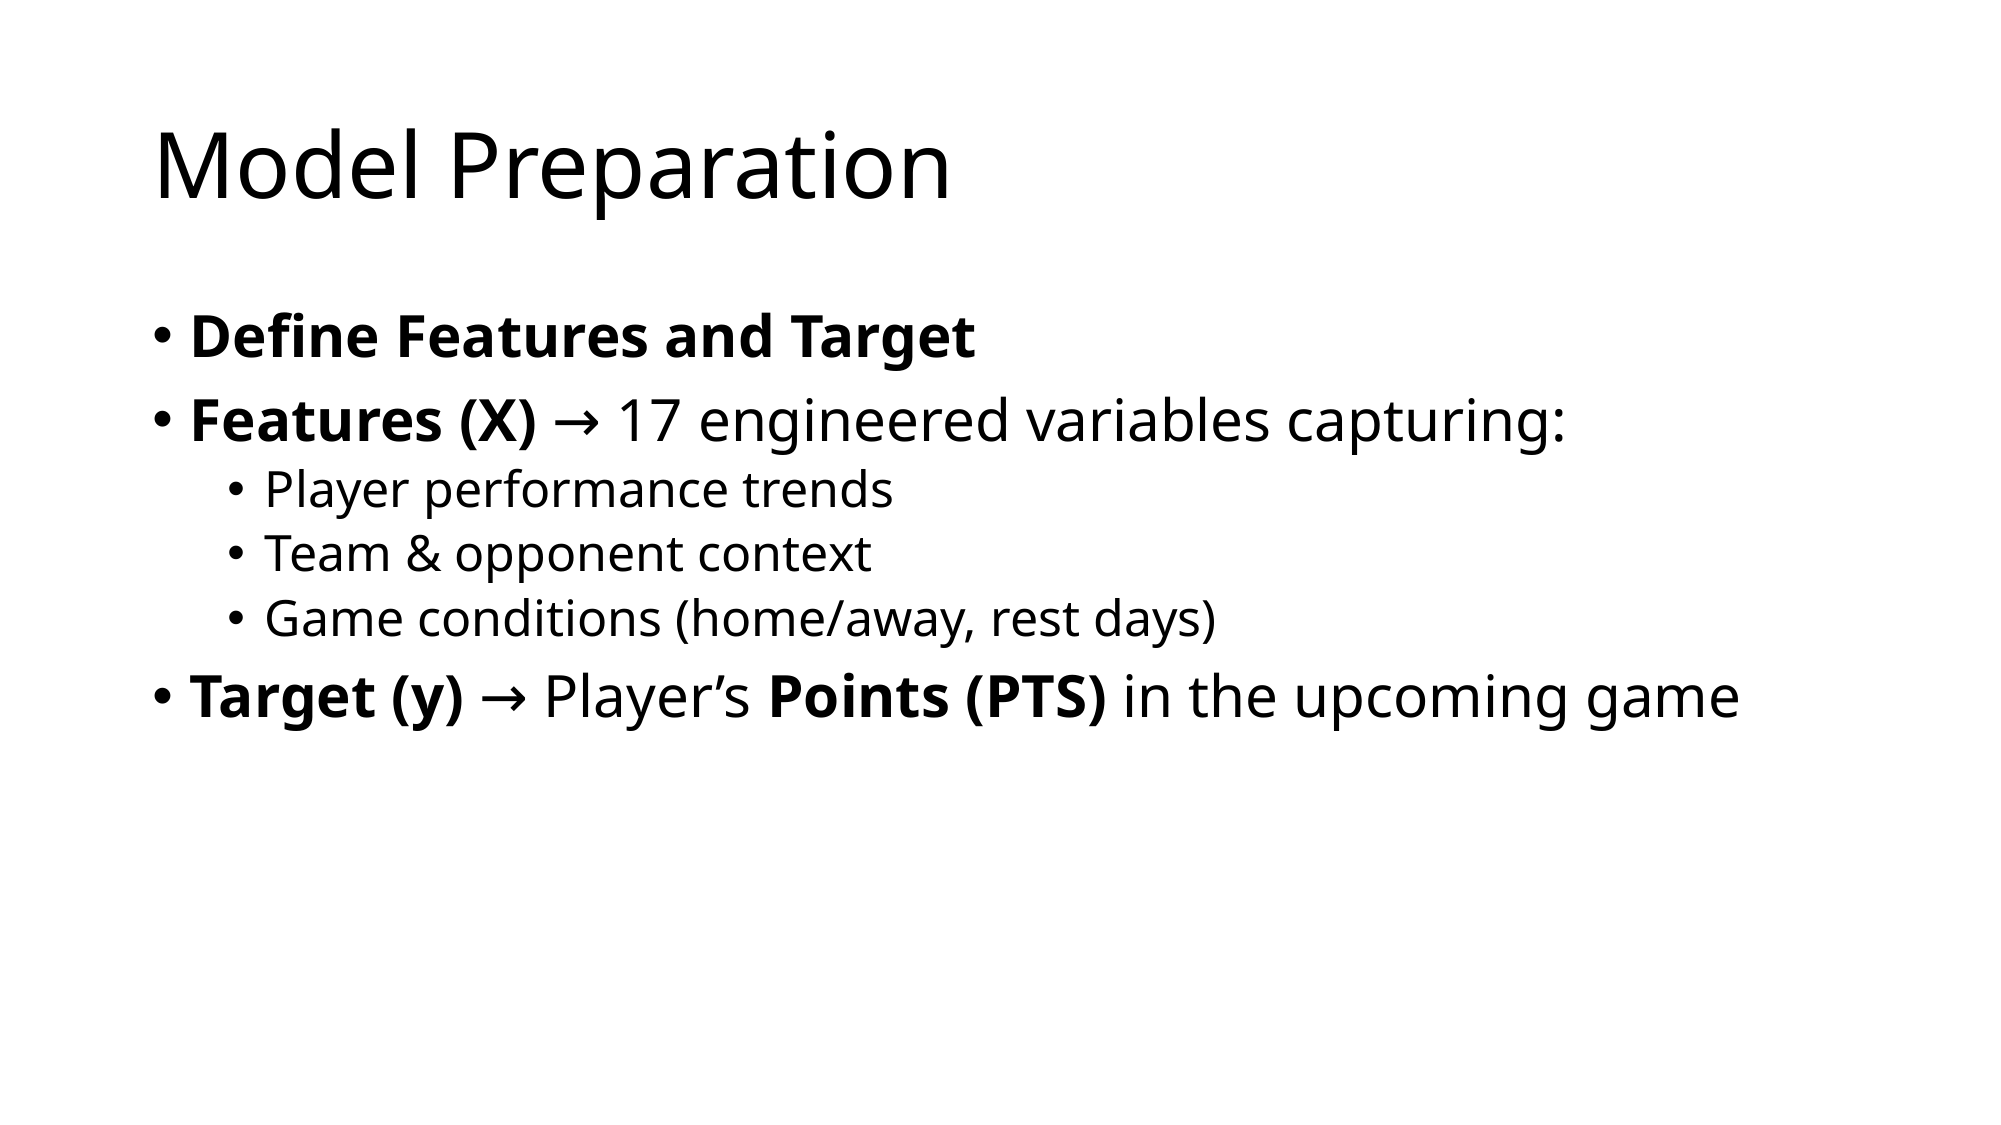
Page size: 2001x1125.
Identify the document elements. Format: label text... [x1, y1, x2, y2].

title Model Preparation [137, 59, 1863, 278]
list Define Features and Target Features (X) → 17 engineered variables capturing: Player performance trends Team & opponent context Game conditions (home/away, rest days) Target (y) → Player’s Points (PTS) in the upcoming game [137, 299, 1863, 1014]
